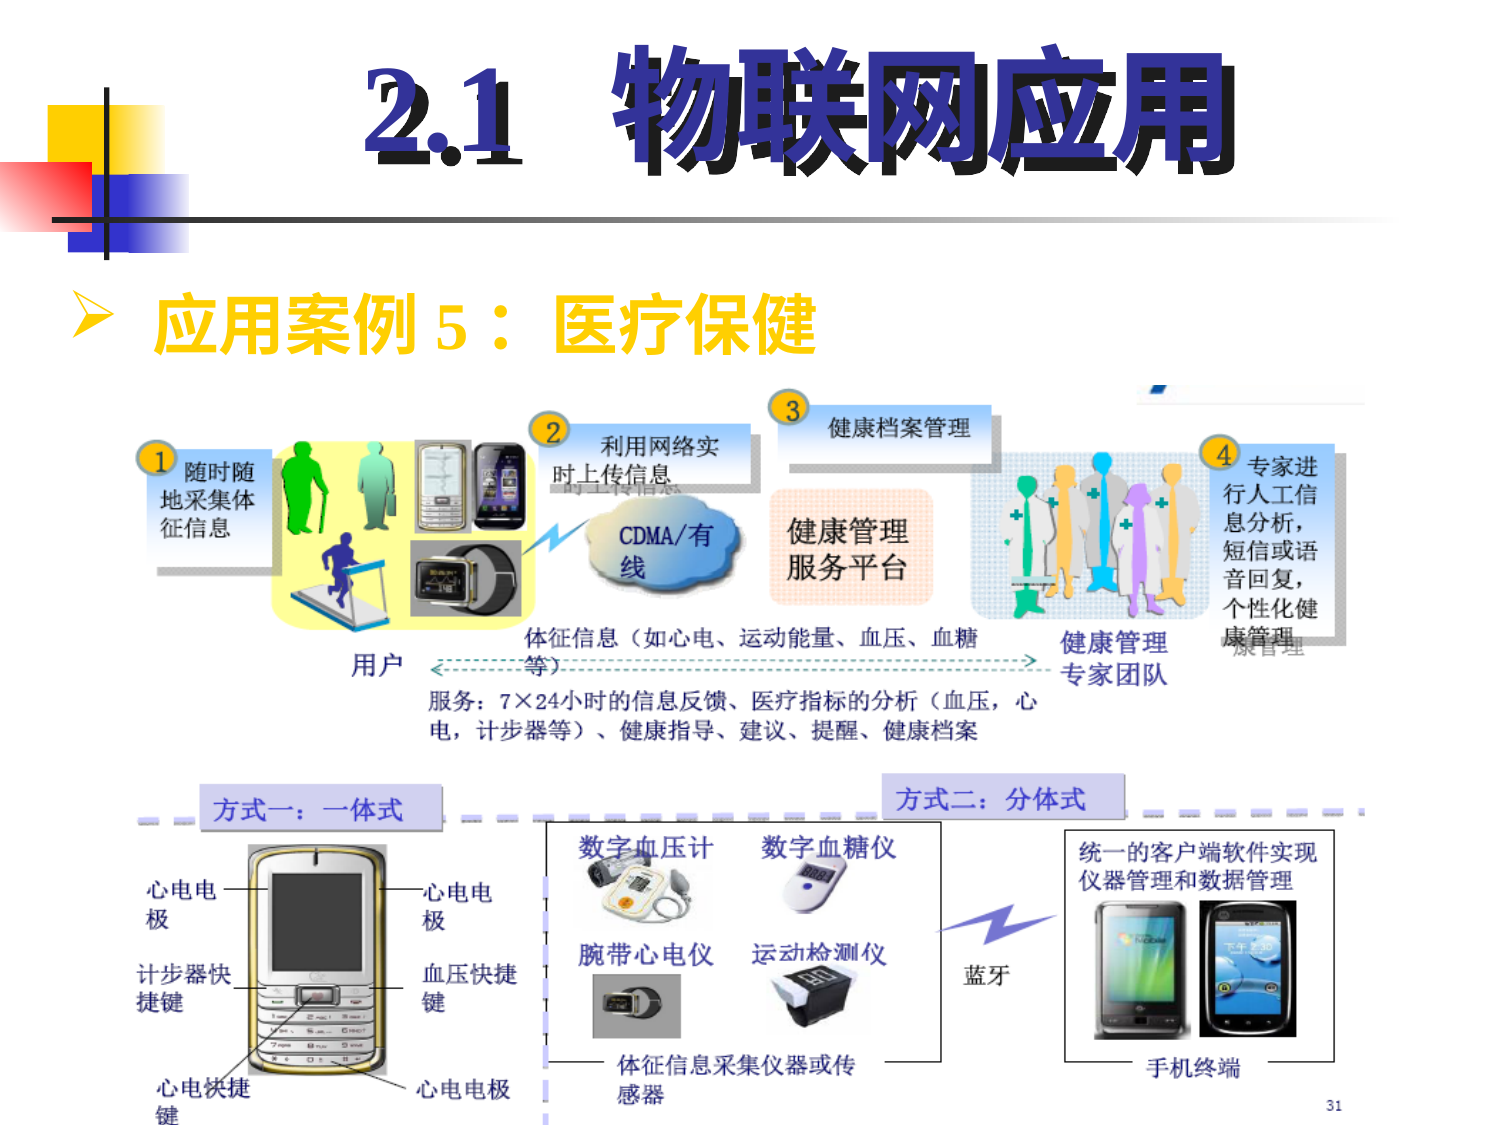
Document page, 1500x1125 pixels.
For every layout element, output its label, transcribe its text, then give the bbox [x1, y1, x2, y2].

text_box 应用案例5：医疗保健 [53, 243, 1471, 371]
picture [100, 385, 1400, 1125]
text_box 2.1 物联网应用 [147, 18, 1447, 184]
